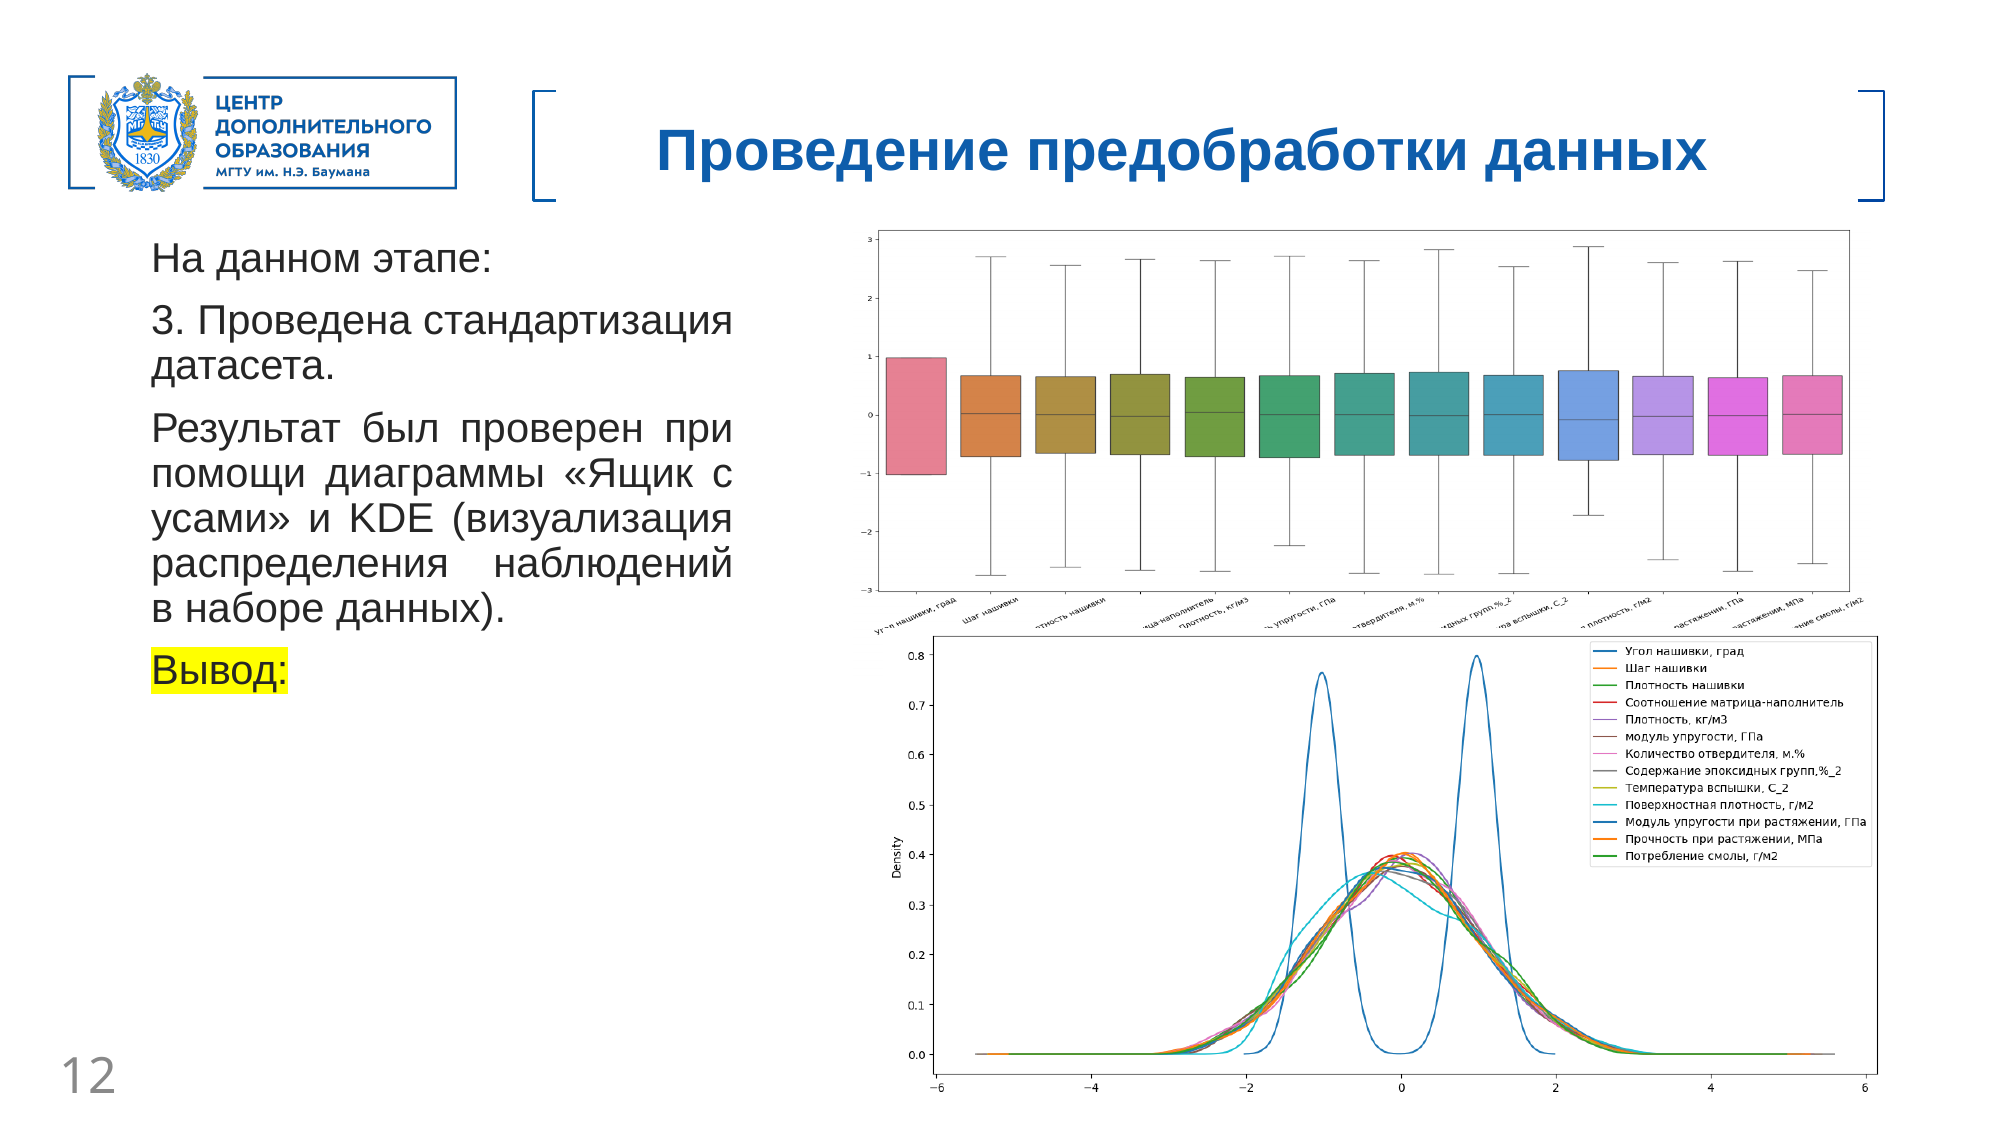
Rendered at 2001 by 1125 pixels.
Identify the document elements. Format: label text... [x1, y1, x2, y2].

list На данном этапе: 3. Проведена стандартизация датасета. Результат был проверен при помощи диаграммы «Ящик с усами» и KDE (визуализация распределения наблюдений в наборе данных). Вывод: [138, 230, 746, 1006]
picture [853, 225, 1885, 1101]
picture [68, 73, 457, 192]
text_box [507, 90, 1885, 202]
slide_number 12 [44, 1055, 139, 1101]
